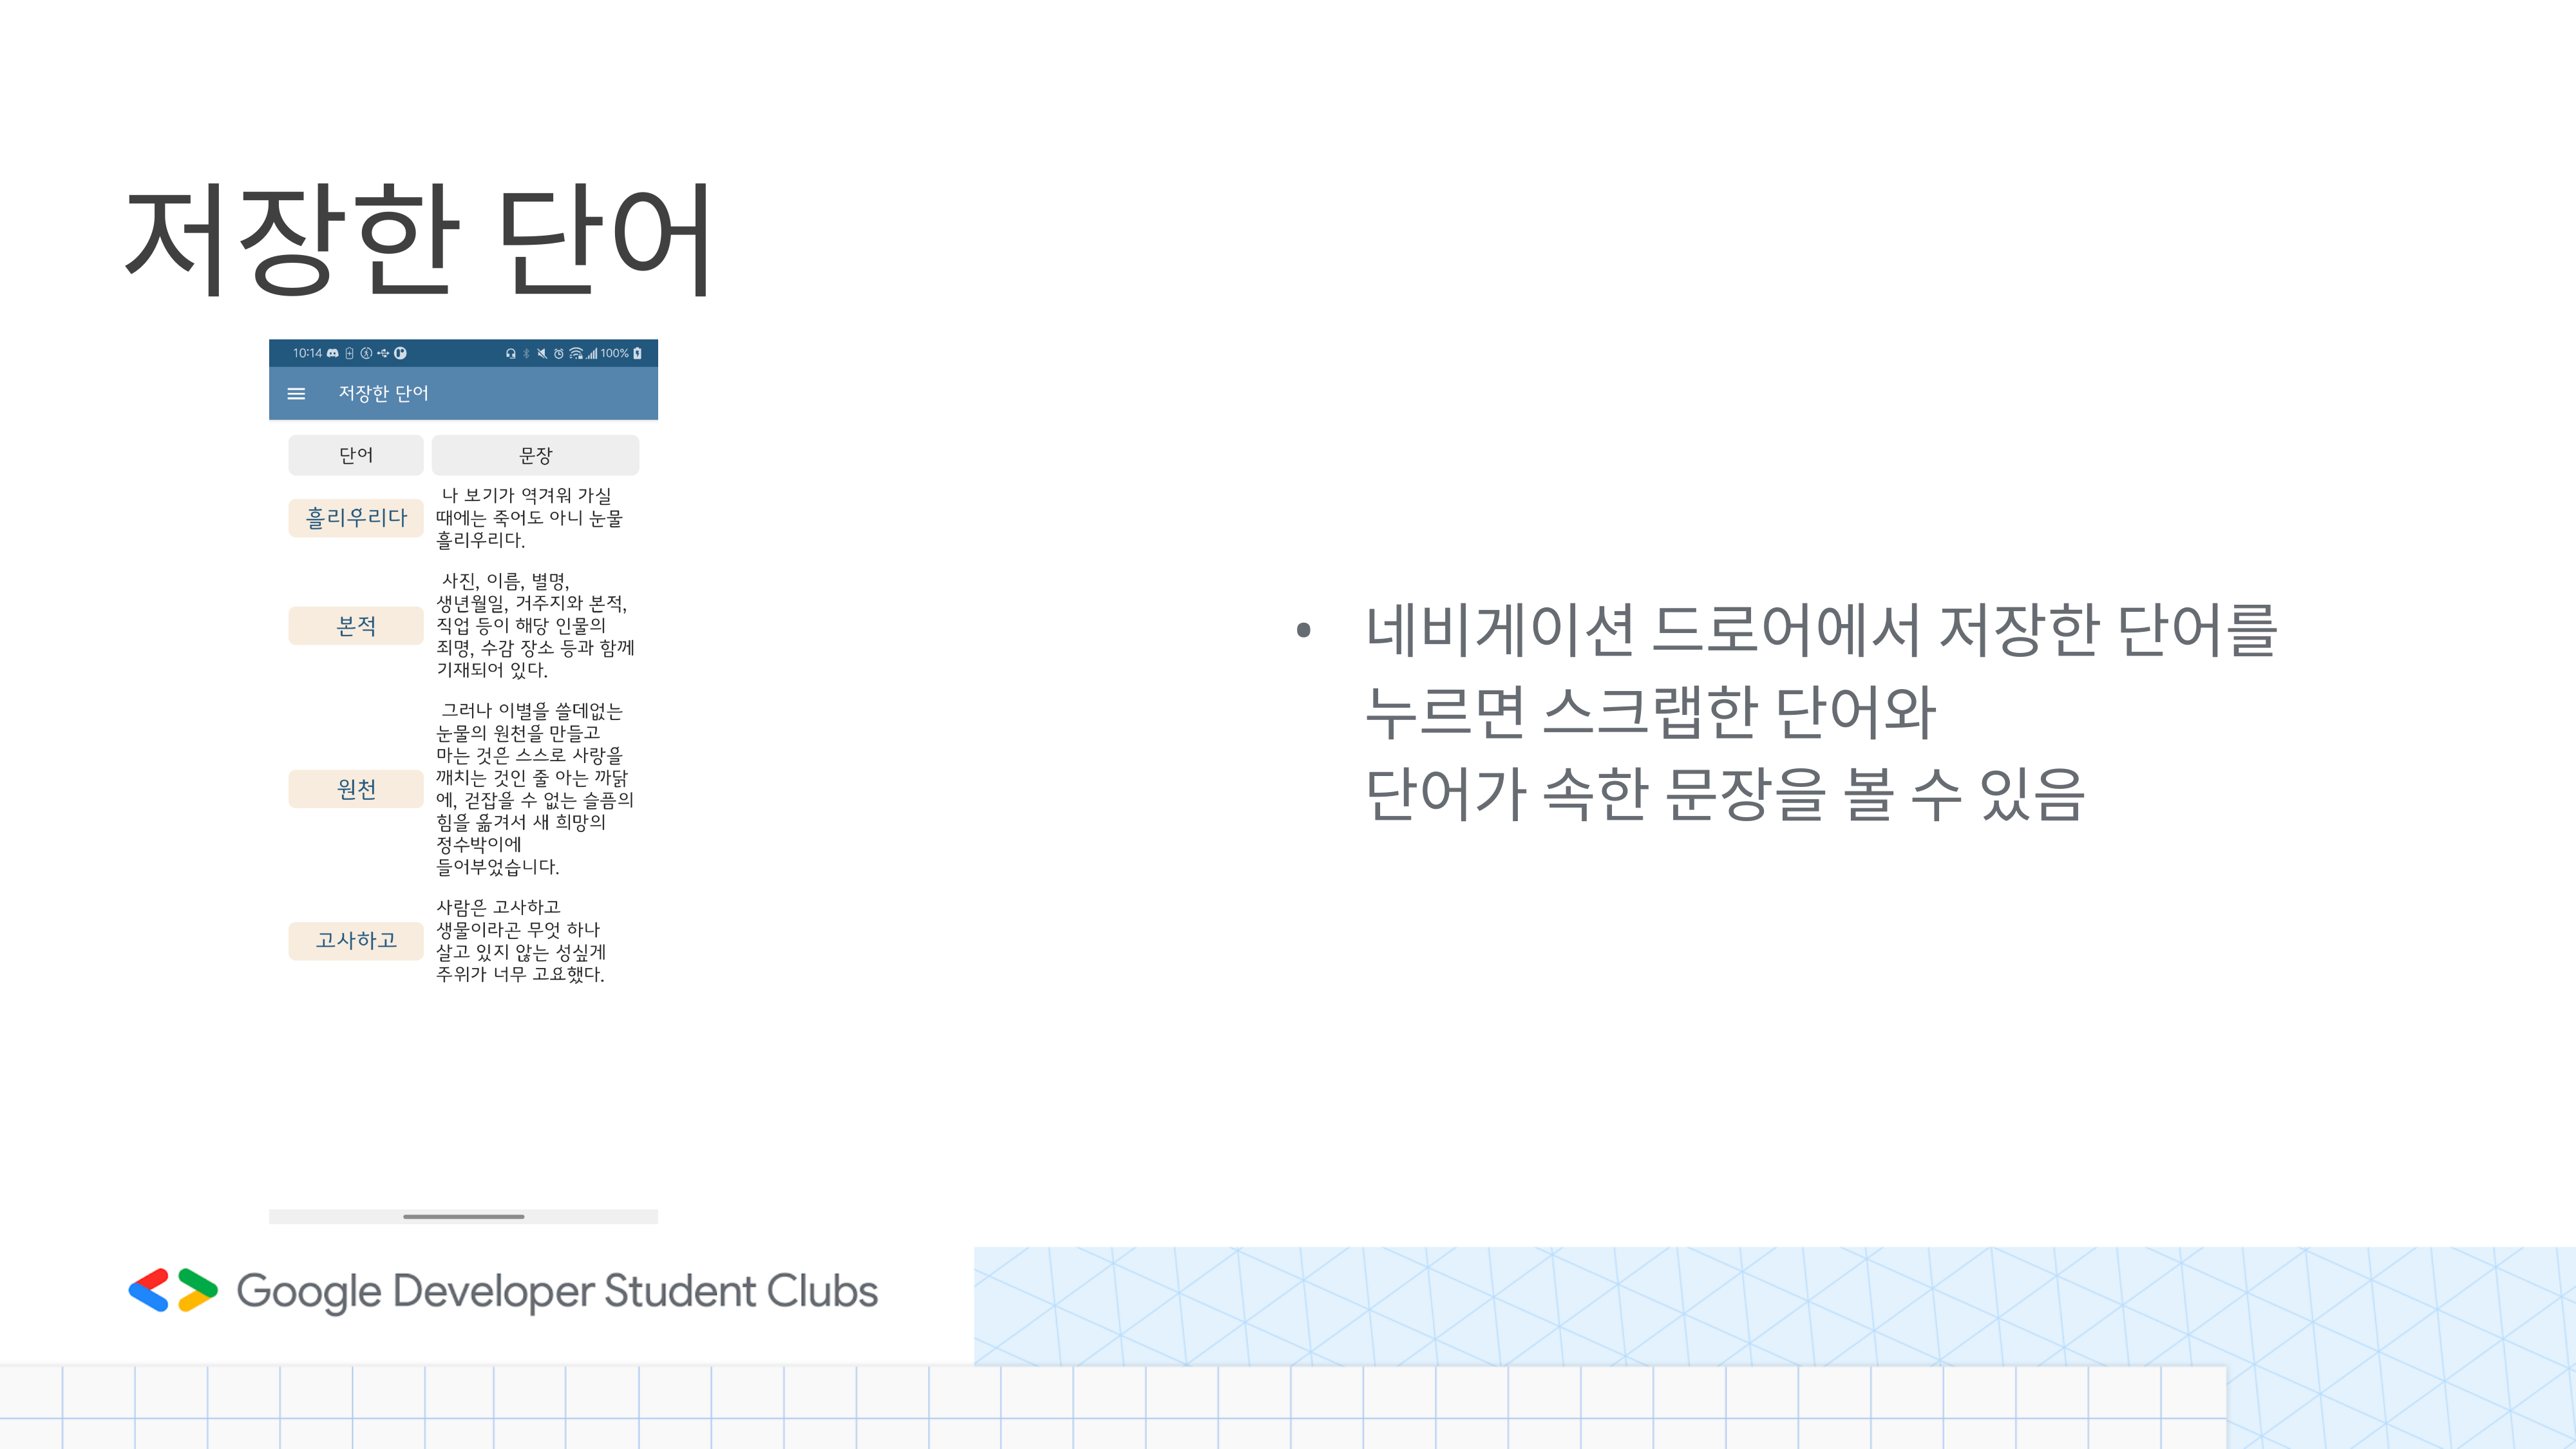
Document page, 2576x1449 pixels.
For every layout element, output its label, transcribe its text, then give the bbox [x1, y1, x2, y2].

picture [0, 0, 2576, 1449]
title 저장한 단어 [94, 136, 2414, 430]
list 네비게이션 드로어에서 저장한 단어를 누르면 스크랩한 단어와 단어가 속한 문장을 볼 수 있음 [1280, 573, 2444, 1423]
